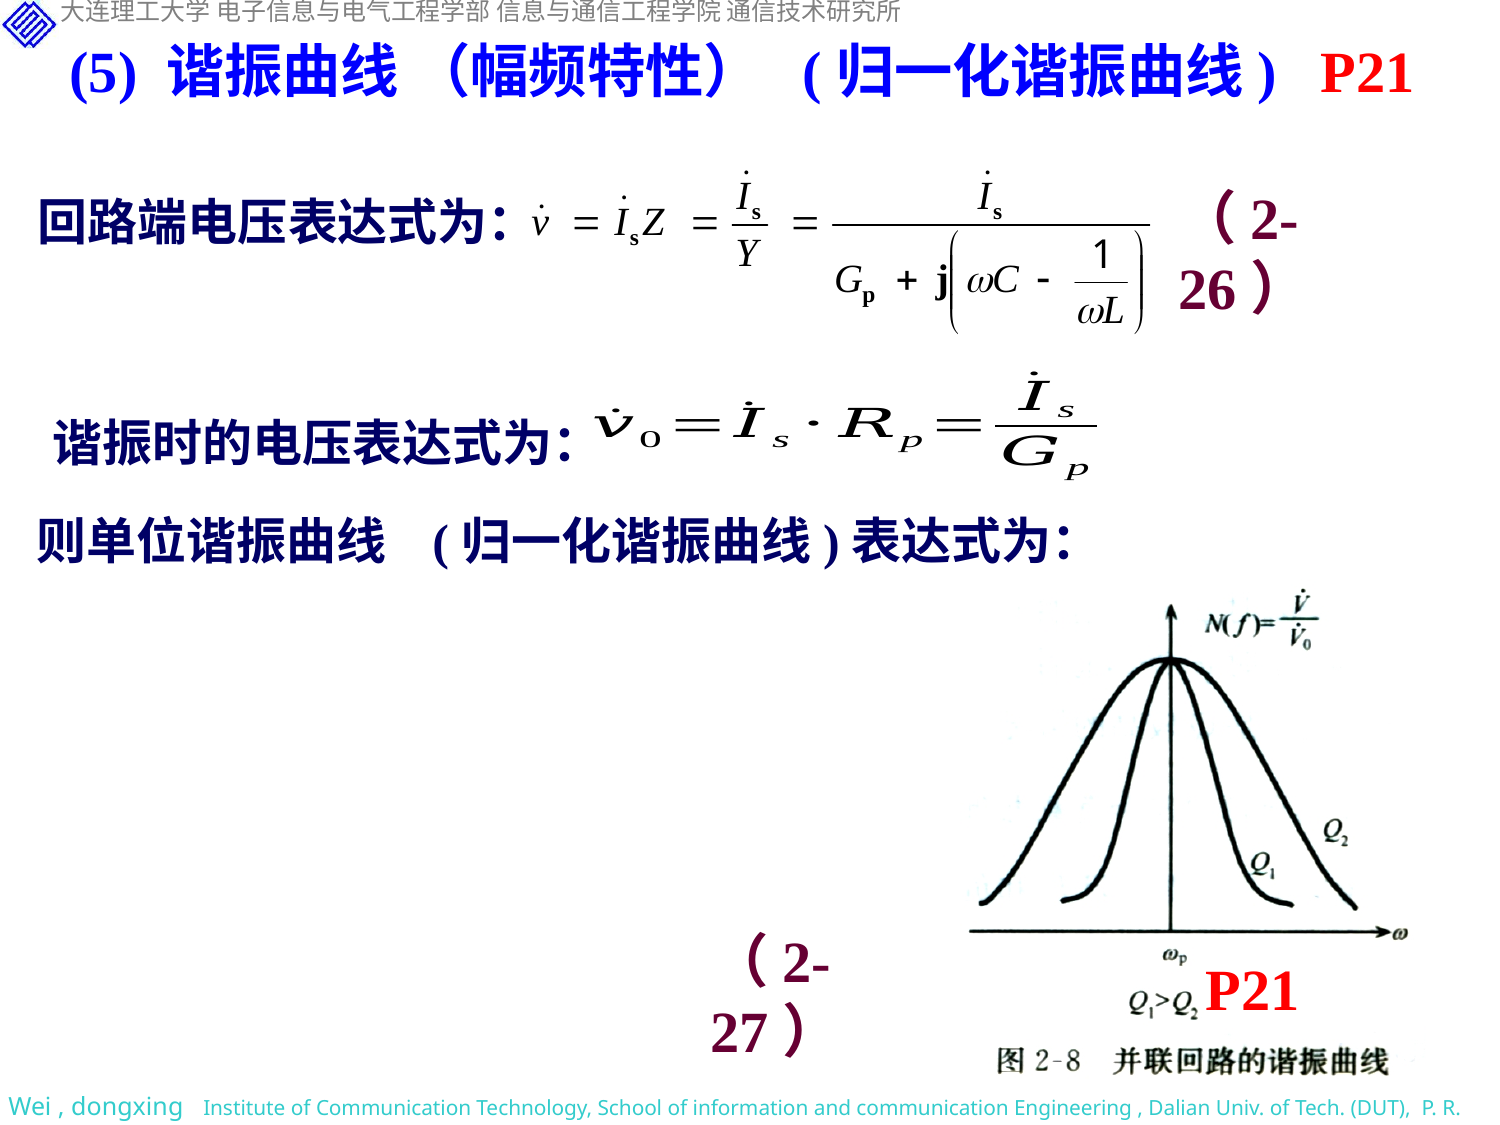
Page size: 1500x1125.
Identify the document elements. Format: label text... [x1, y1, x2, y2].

text_box （2-27） [695, 962, 953, 1026]
title (5) 谐振曲线 （幅频特性） (归一化谐振曲线) P21 [37, 37, 1447, 100]
text_box 则单位谐振曲线 (归一化谐振曲线)表达式为： [21, 498, 1159, 580]
picture [0, 0, 59, 49]
picture [960, 579, 1426, 1085]
text_box 谐振时的电压表达式为： [37, 400, 635, 482]
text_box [22, 164, 1410, 343]
